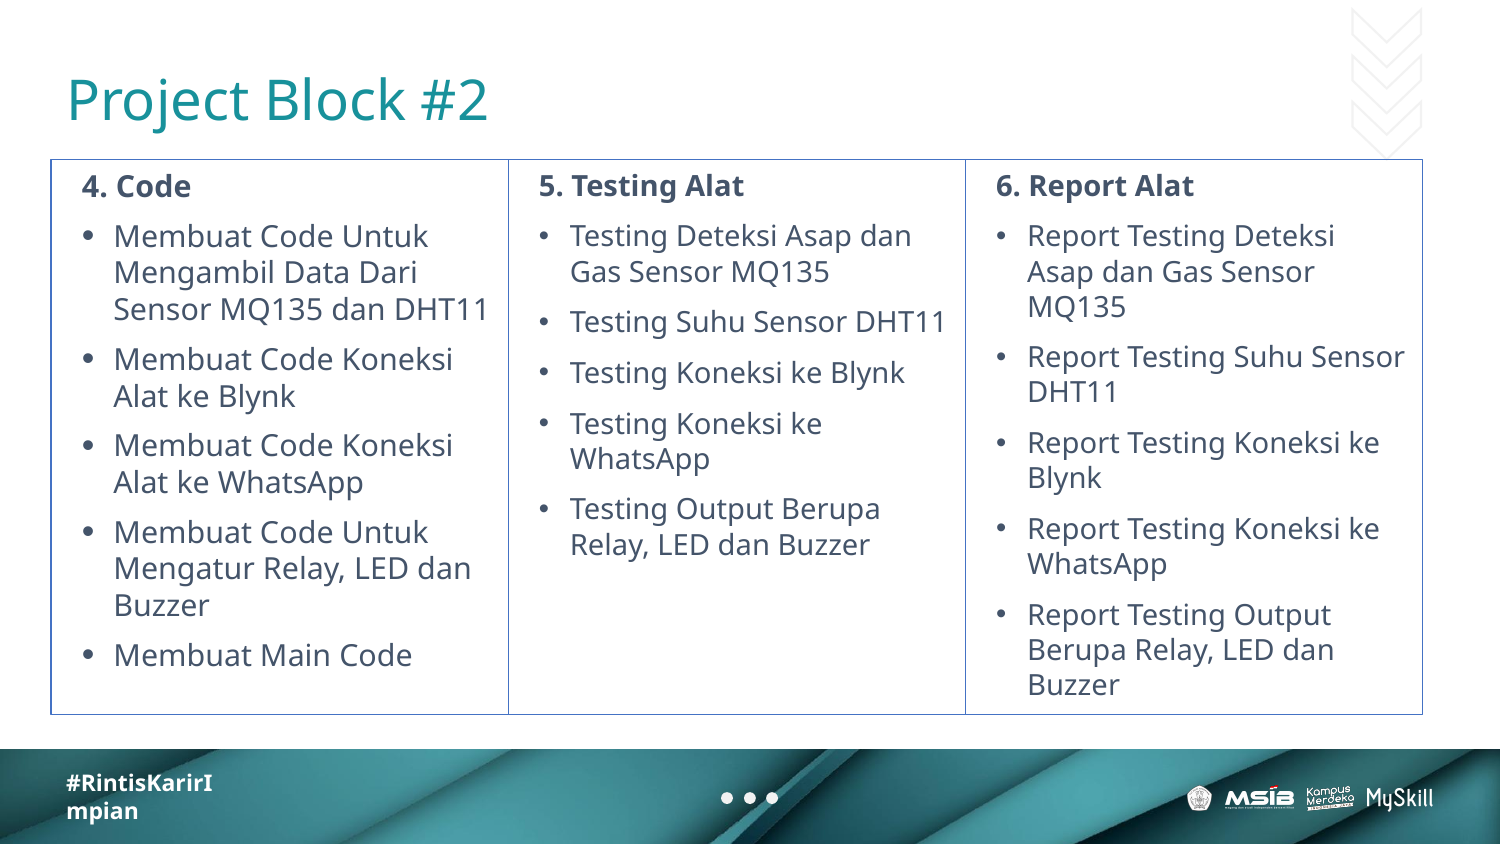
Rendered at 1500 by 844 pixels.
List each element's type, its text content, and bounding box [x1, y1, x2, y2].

picture [0, 749, 1500, 844]
text_box 5. Testing Alat Testing Deteksi Asap dan Gas Sensor MQ135 Testing Suhu Sensor DHT11 Testing Koneksi ke Blynk Testing Koneksi ke WhatsApp Testing Output Berupa Relay, LED dan Buzzer [508, 159, 965, 715]
text_box 6. Report Alat Report Testing Deteksi Asap dan Gas Sensor MQ135 Report Testing Suhu Sensor DHT11 Report Testing Koneksi ke Blynk Report Testing Koneksi ke WhatsApp Report Testing Output Berupa Relay, LED dan Buzzer [965, 159, 1423, 715]
title Project Block #2 [51, 47, 775, 149]
subtitle 4. Code Membuat Code Untuk Mengambil Data Dari Sensor MQ135 dan DHT11 Membuat Code Koneksi Alat ke Blynk Membuat Code Koneksi Alat ke WhatsApp Membuat Code Untuk Mengatur Relay, LED dan Buzzer Membuat Main Code [51, 159, 508, 715]
